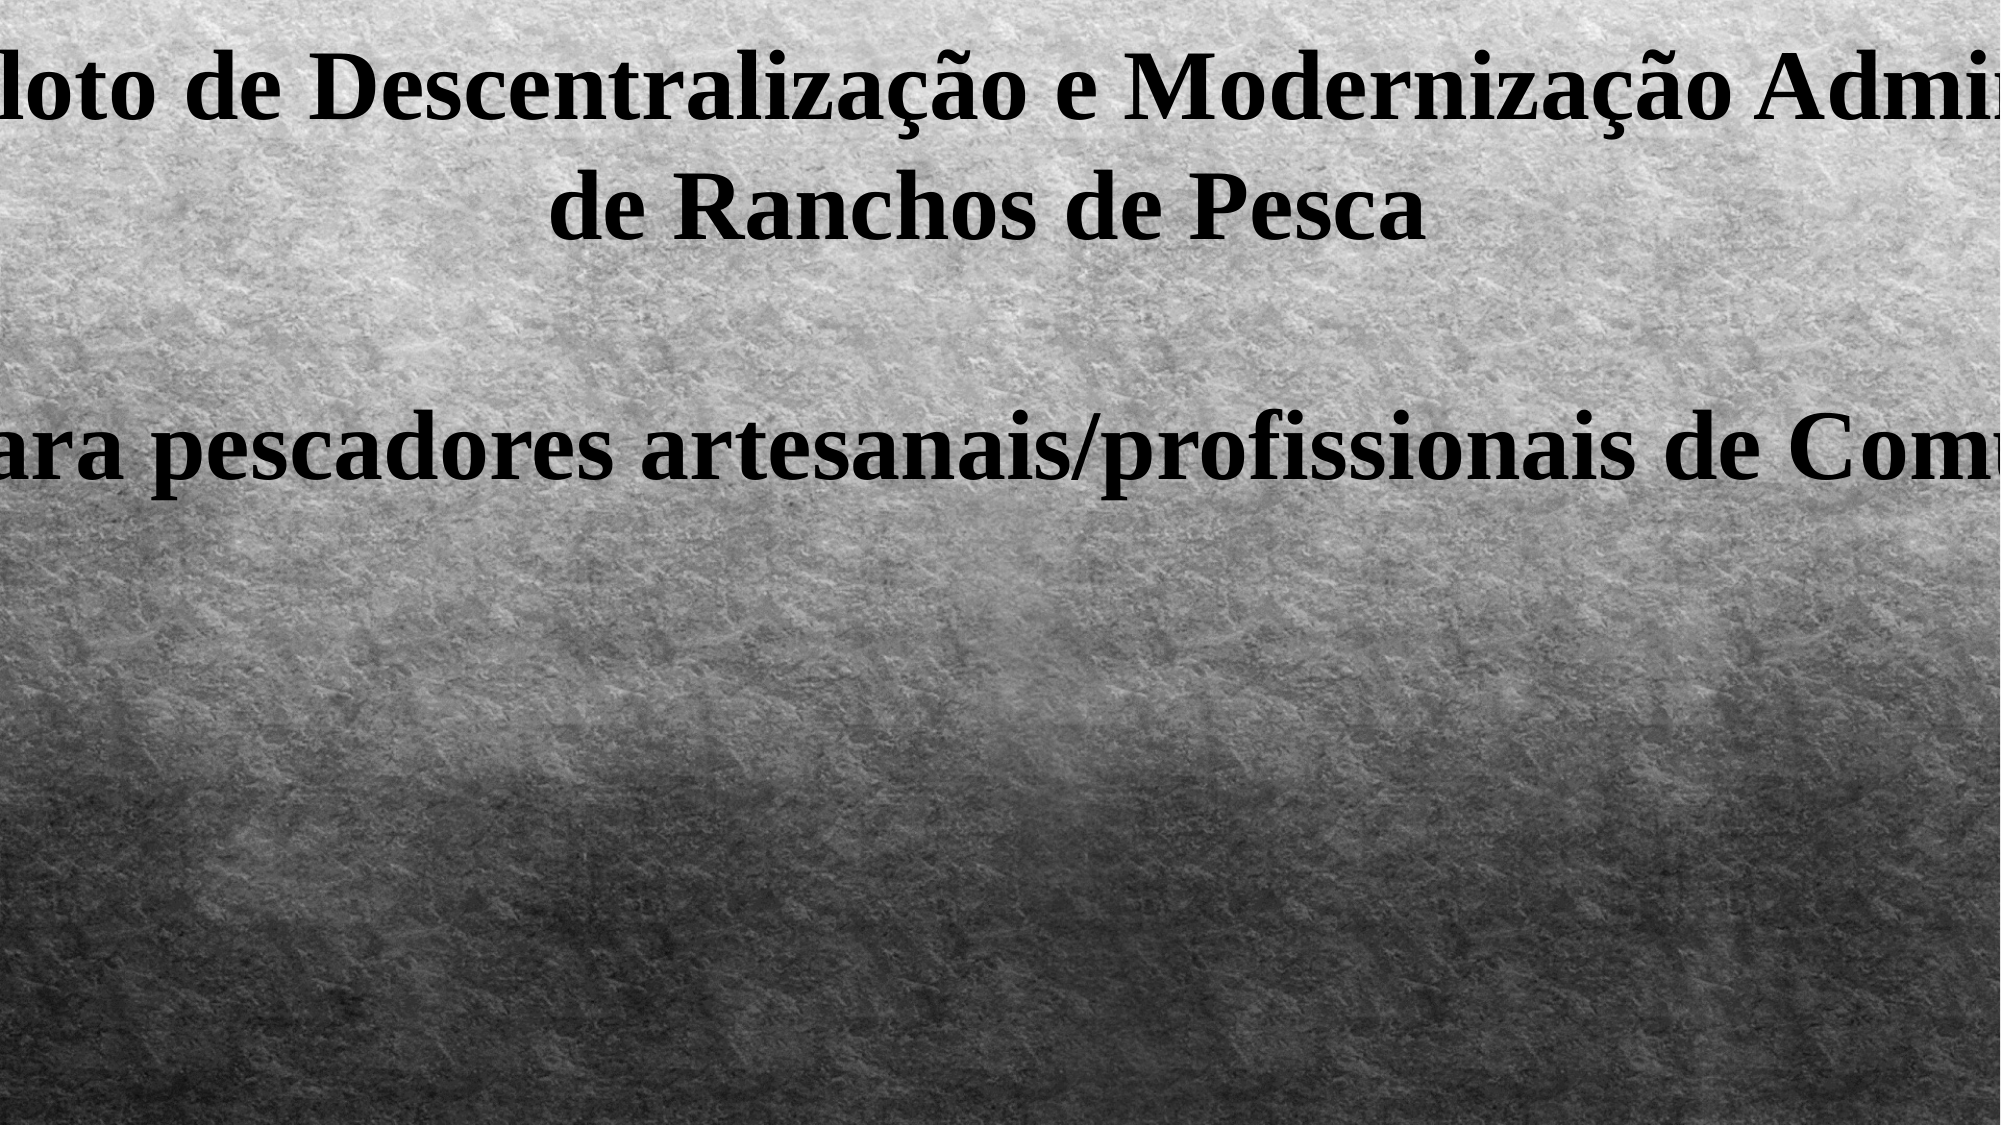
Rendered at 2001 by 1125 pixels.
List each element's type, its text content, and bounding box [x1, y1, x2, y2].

text_box [189, 803, 1637, 925]
text_box Projeto Piloto de Descentralização e Modernização Administrativa de Ranchos de Pesca Visa regulamentar os procedimentos entre as instituições quanto à regularização de ranchos, para pescadores artesanais/profissionais de Comunidades Tradicionais em Santa Catarina, de forma sustentável, com anuência dos Municípios [13, 12, 1988, 803]
picture [0, 0, 2001, 1125]
